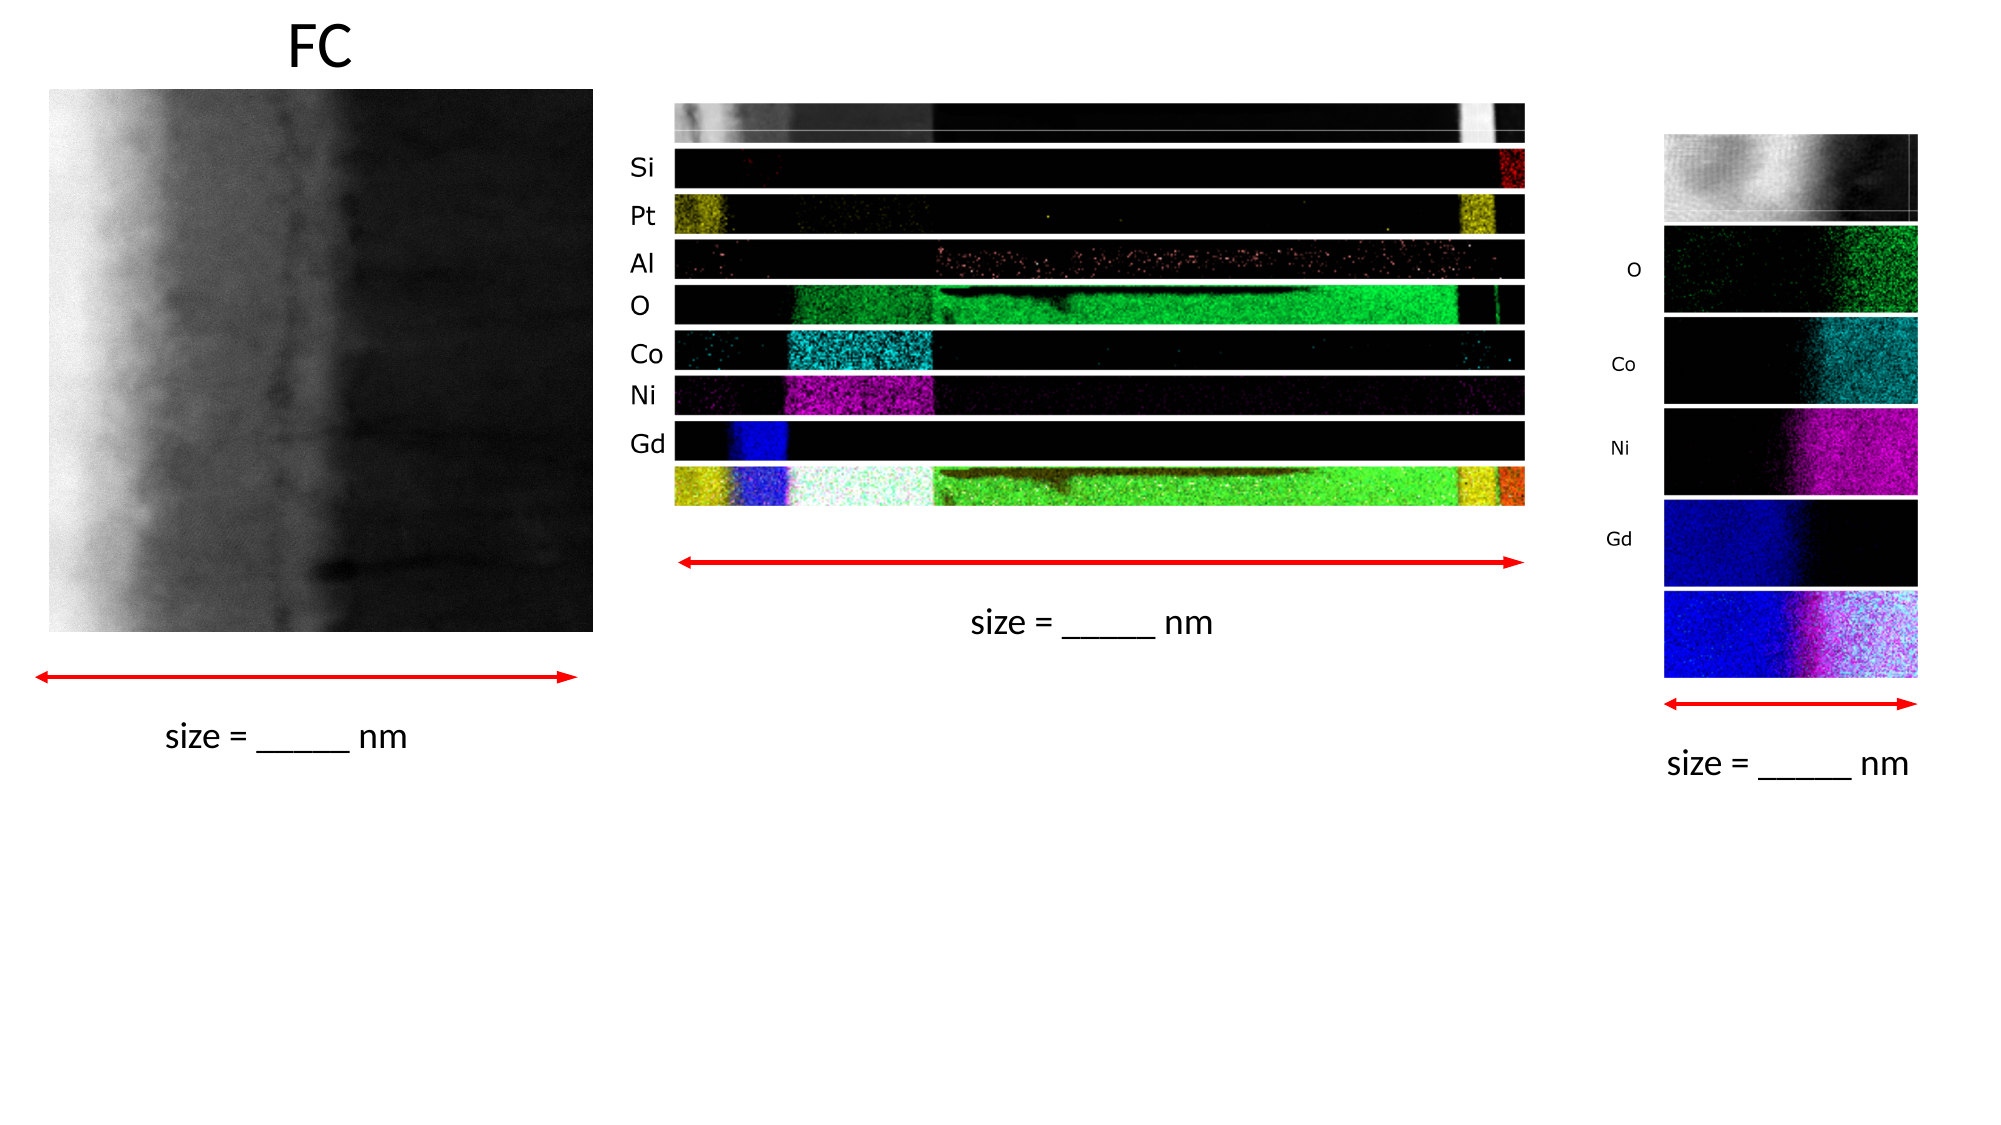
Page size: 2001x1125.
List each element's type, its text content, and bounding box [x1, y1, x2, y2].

picture [630, 103, 1525, 506]
picture [49, 89, 593, 633]
text_box FC [273, 0, 369, 88]
text_box size = _____ nm [150, 703, 424, 764]
picture [1607, 134, 1918, 678]
text_box size = _____ nm [1651, 730, 1926, 791]
text_box size = _____ nm [955, 589, 1230, 649]
